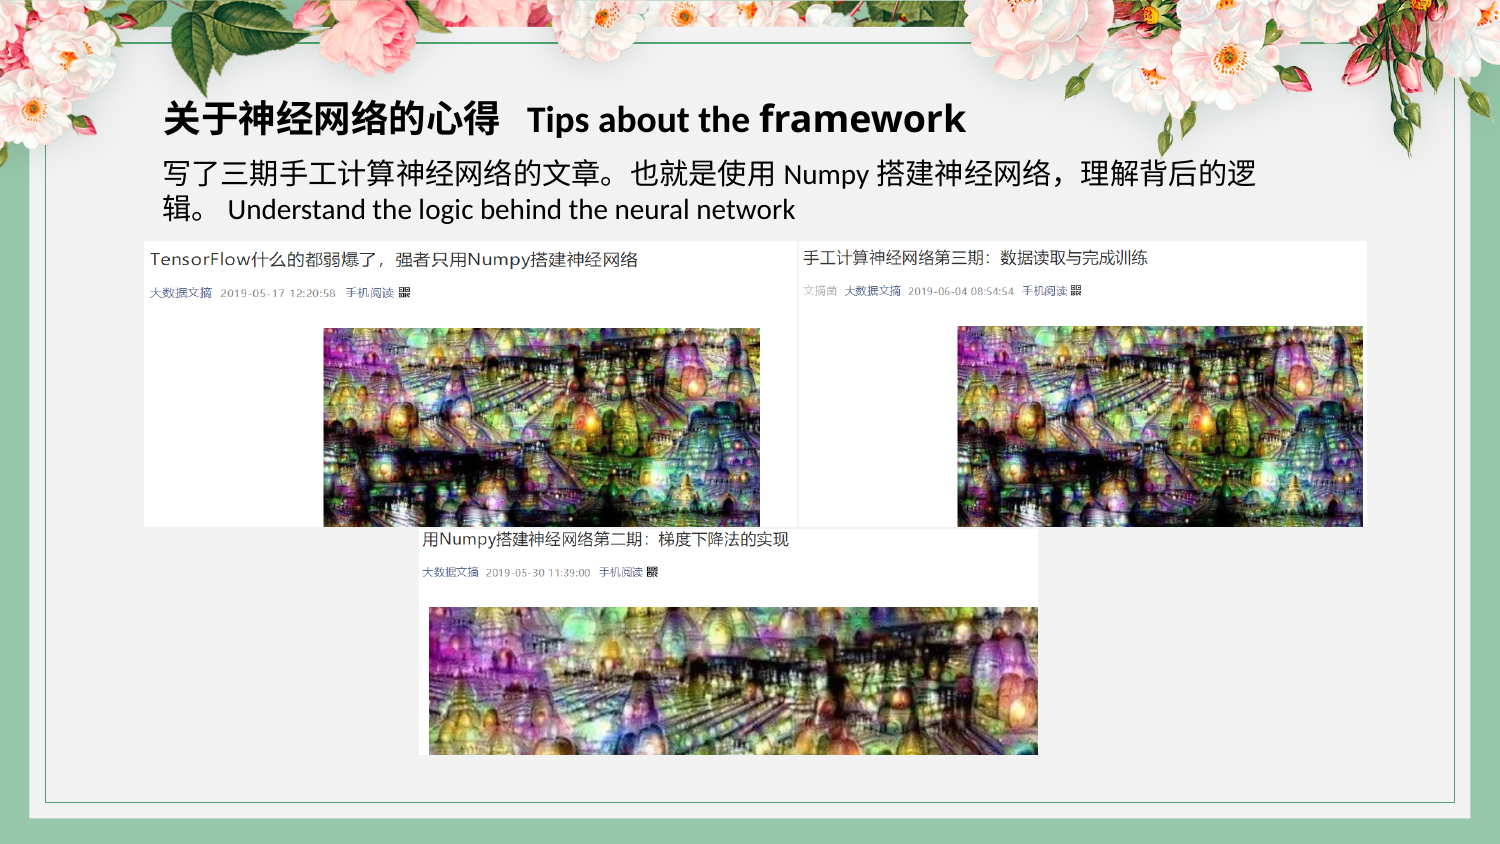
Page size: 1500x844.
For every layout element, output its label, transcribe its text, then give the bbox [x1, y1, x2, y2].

text_box 写了三期手工计算神经网络的文章。也就是使用Numpy搭建神经网络，理解背后的逻辑。Understand the logic behind the neural network [147, 148, 1404, 233]
picture [540, 0, 1500, 187]
picture [418, 529, 1039, 755]
picture [0, 0, 539, 188]
picture [144, 241, 797, 527]
picture [798, 241, 1367, 527]
text_box 关于神经网络的心得 Tips about the framework [148, 87, 982, 148]
